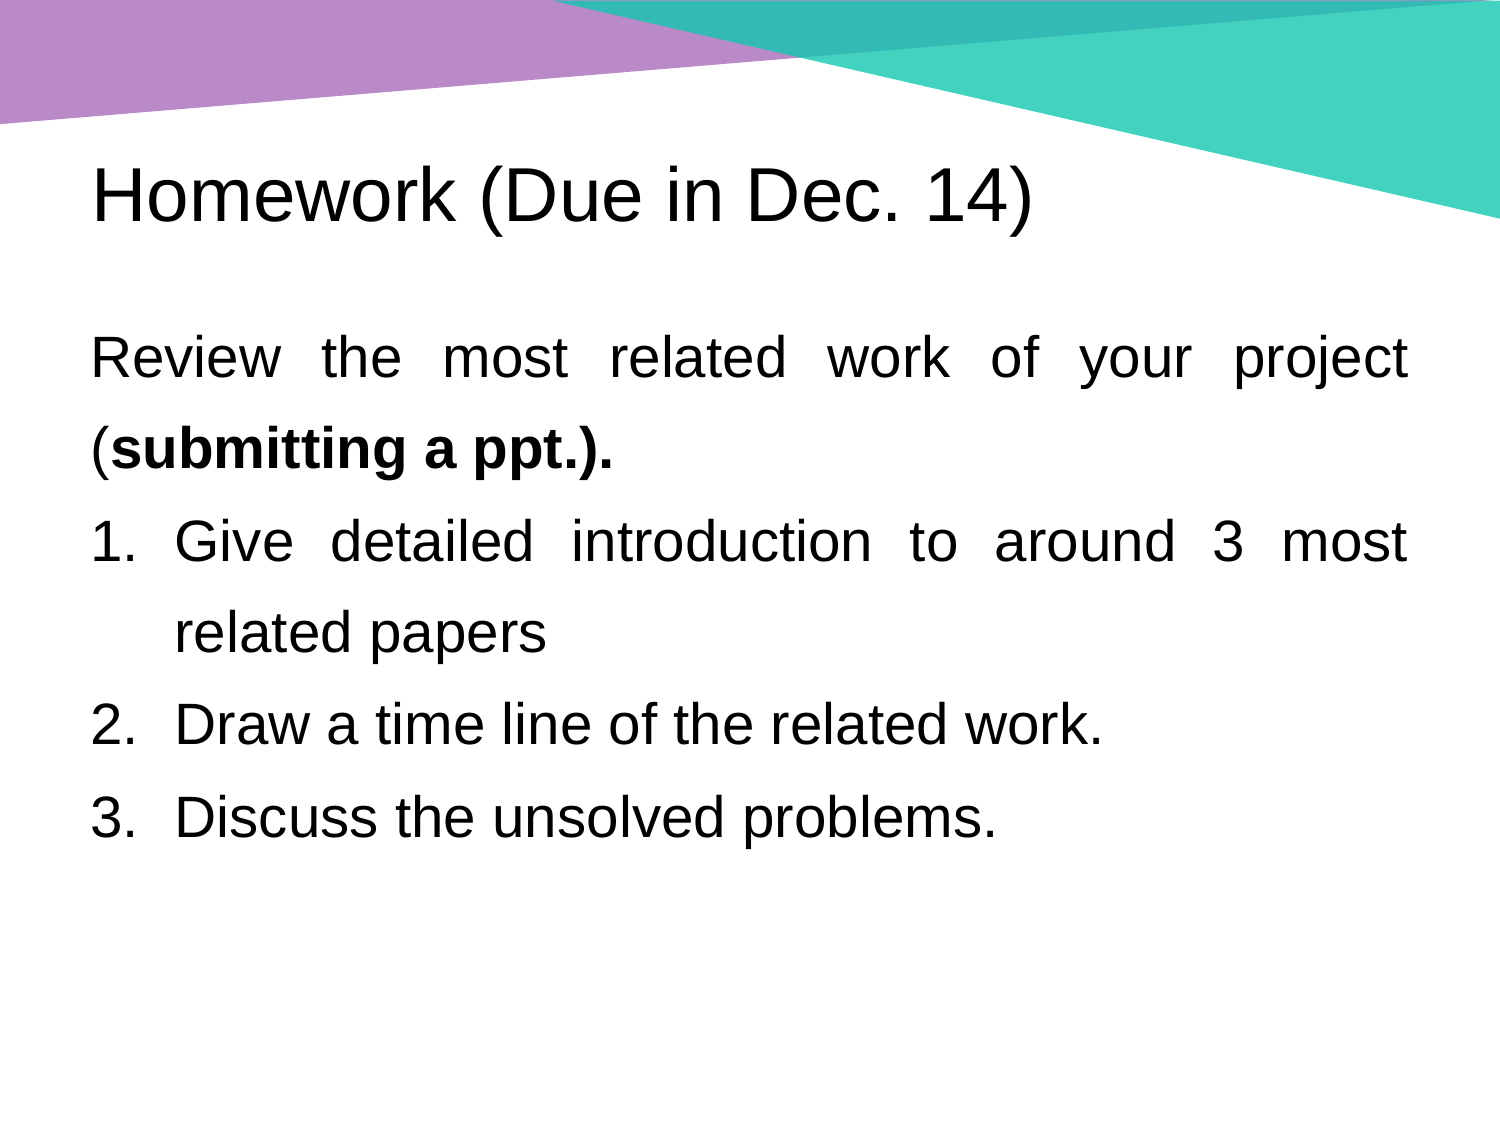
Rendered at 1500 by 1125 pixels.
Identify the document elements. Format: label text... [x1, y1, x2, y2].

list Review the most related work of your project (submitting a ppt.). Give detailed introduction to around 3 most related papers Draw a time line of the related work. Discuss the unsolved problems. [75, 290, 1425, 1059]
title Homework (Due in Dec. 14) [76, 137, 1427, 263]
